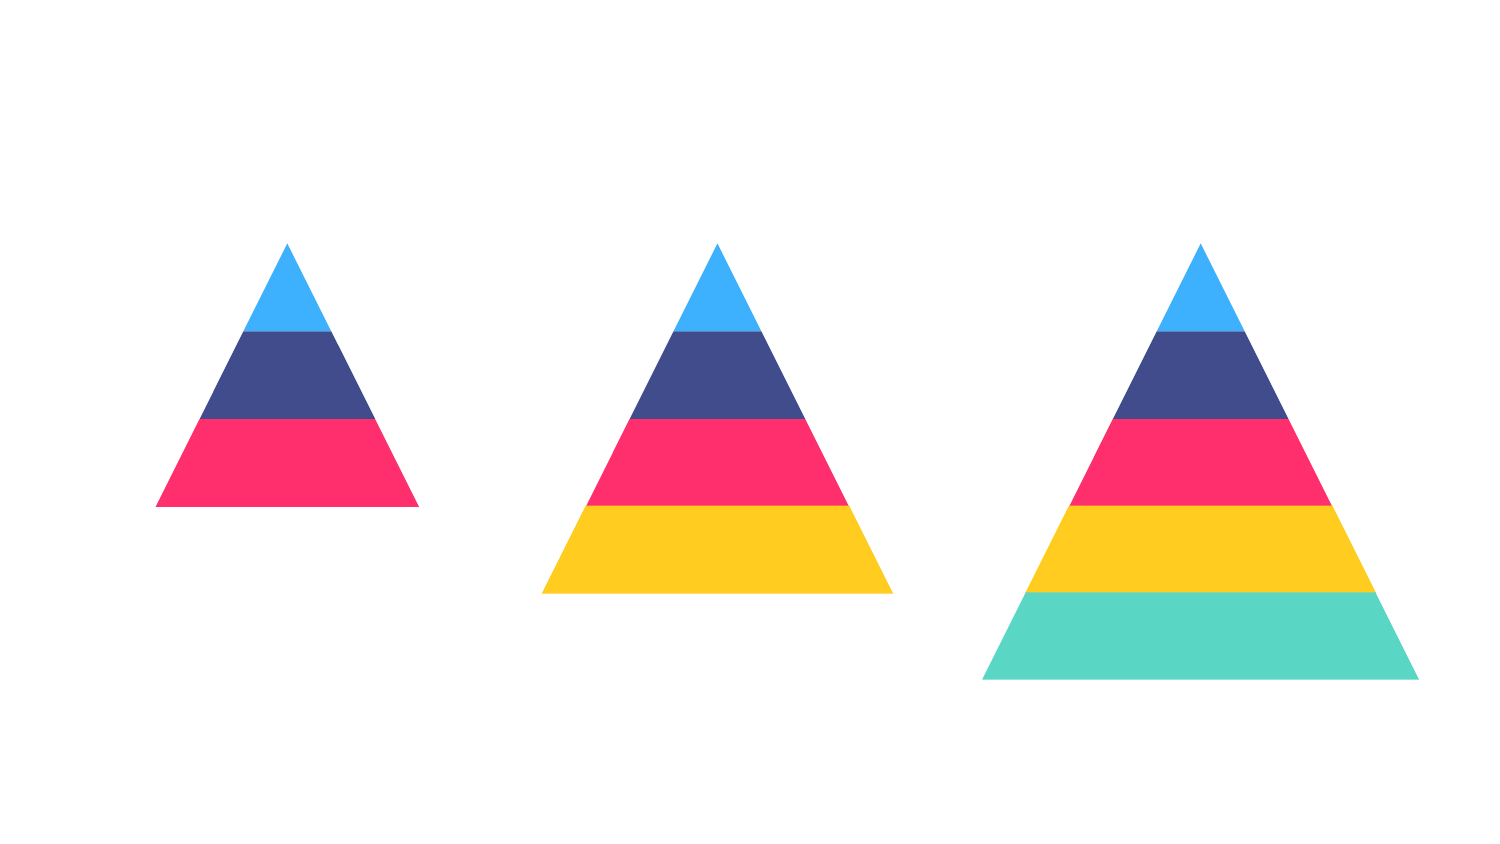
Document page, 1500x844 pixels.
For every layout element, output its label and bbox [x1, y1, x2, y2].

text_box [1112, 330, 1290, 418]
text_box [242, 241, 332, 330]
text_box [198, 330, 376, 418]
text_box [1069, 418, 1333, 504]
text_box [1156, 241, 1246, 330]
text_box [980, 591, 1421, 681]
text_box [153, 418, 421, 509]
text_box [673, 241, 762, 330]
text_box [1025, 504, 1377, 591]
text_box [540, 504, 895, 595]
text_box [585, 418, 849, 504]
text_box [629, 330, 806, 418]
